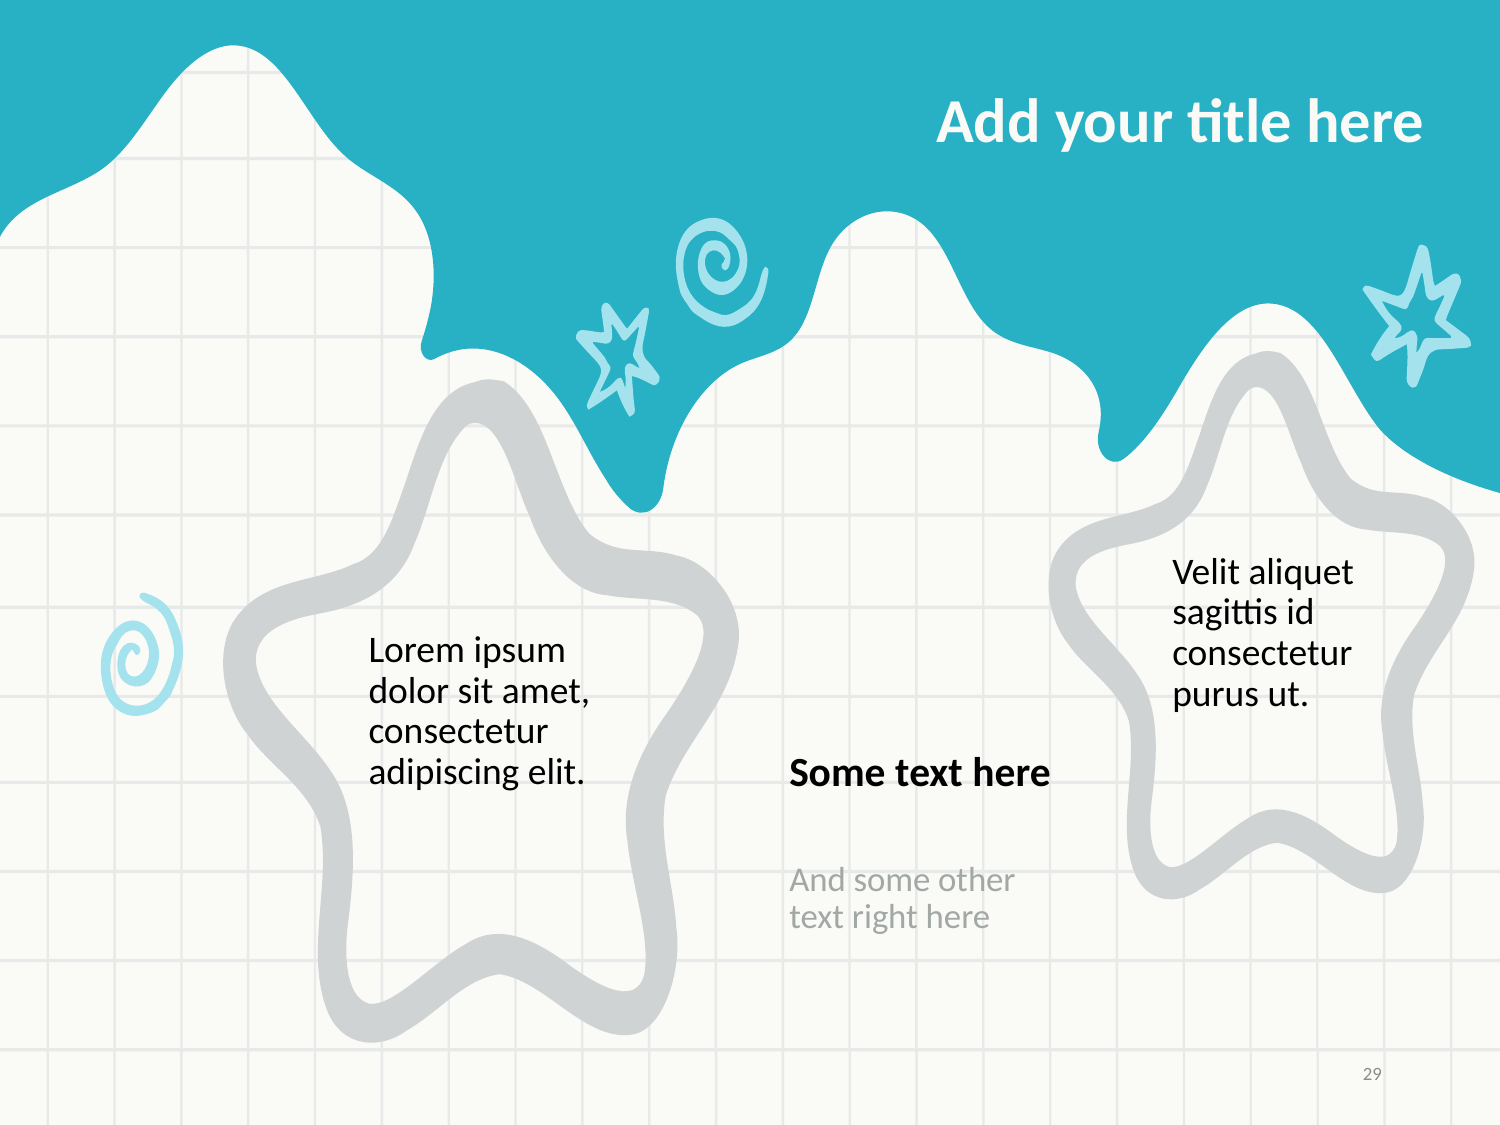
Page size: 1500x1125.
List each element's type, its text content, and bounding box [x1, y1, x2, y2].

list Some text here [781, 742, 1070, 834]
list And some other text right here [781, 853, 1070, 945]
slide_number 29 [1059, 1042, 1397, 1103]
picture [696, 249, 1066, 724]
list Lorem ipsum dolor sit amet, consectetur adipiscing elit. [360, 622, 617, 902]
title Add your title here [440, 80, 1425, 164]
list Velit aliquet sagittis id consectetur purus ut. [1164, 544, 1363, 797]
picture [38, 84, 407, 559]
